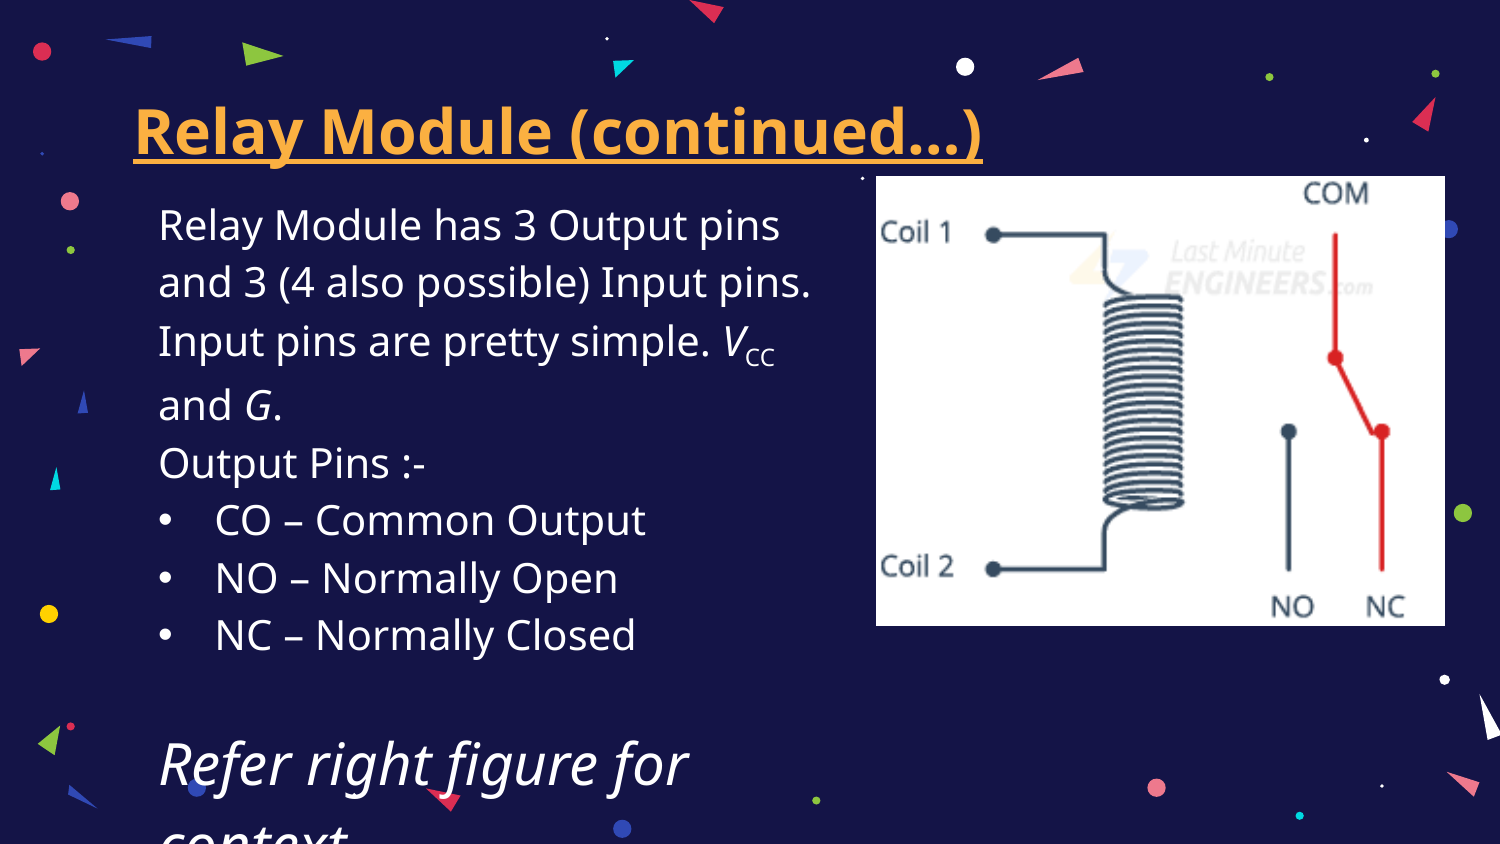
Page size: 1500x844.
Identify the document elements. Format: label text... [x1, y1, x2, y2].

list Relay Module has 3 Output pins and 3 (4 also possible) Input pins. Input pins are pretty simple. VCC and G. Output Pins :- CO – Common Output NO – Normally Open NC – Normally Closed Refer right figure for context [118, 176, 853, 789]
title Relay Module (continued…) [118, 76, 1382, 171]
picture [876, 175, 1445, 627]
